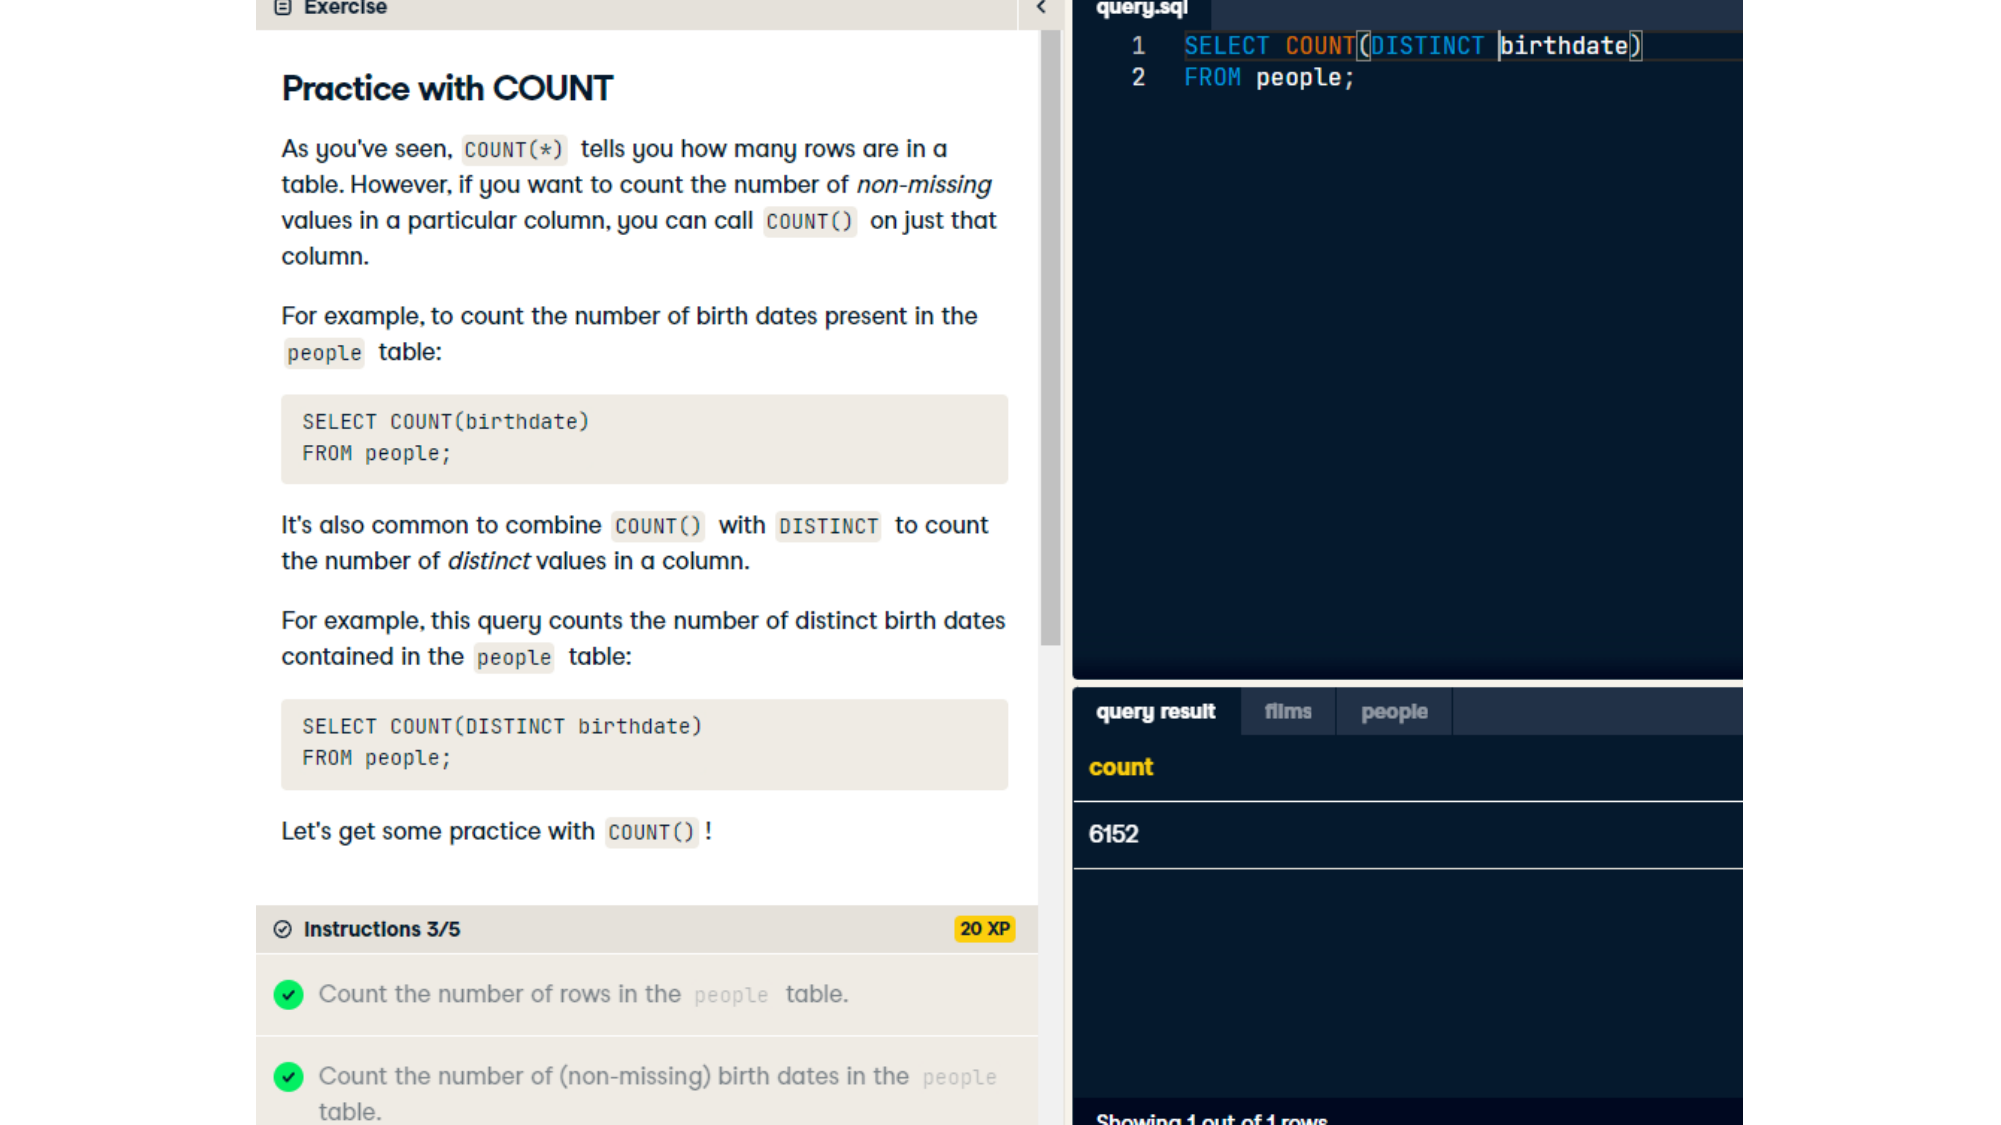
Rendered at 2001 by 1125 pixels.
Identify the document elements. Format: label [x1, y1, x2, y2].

picture [256, 0, 1743, 1125]
